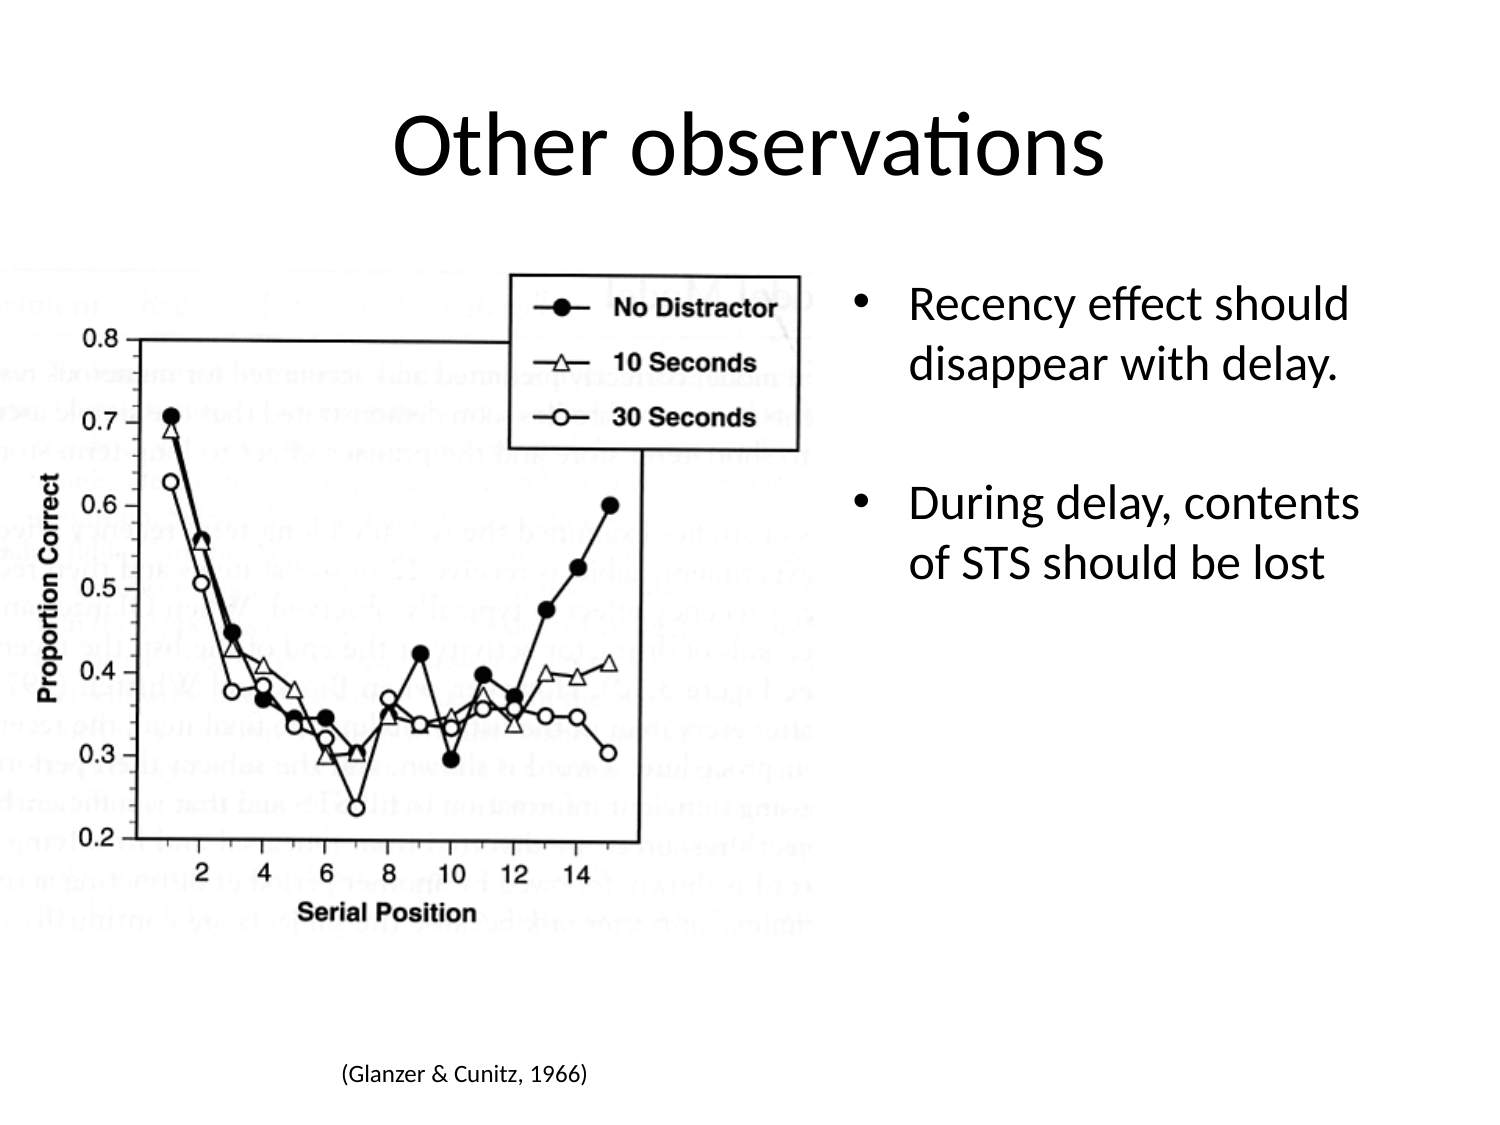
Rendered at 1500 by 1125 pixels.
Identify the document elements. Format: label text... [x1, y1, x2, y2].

title Other observations [75, 45, 1425, 233]
list Recency effect should disappear with delay. During delay, contents of STS should be lost [837, 262, 1425, 1005]
text_box (Glanzer & Cunitz, 1966) [326, 1050, 604, 1095]
picture [0, 249, 813, 940]
